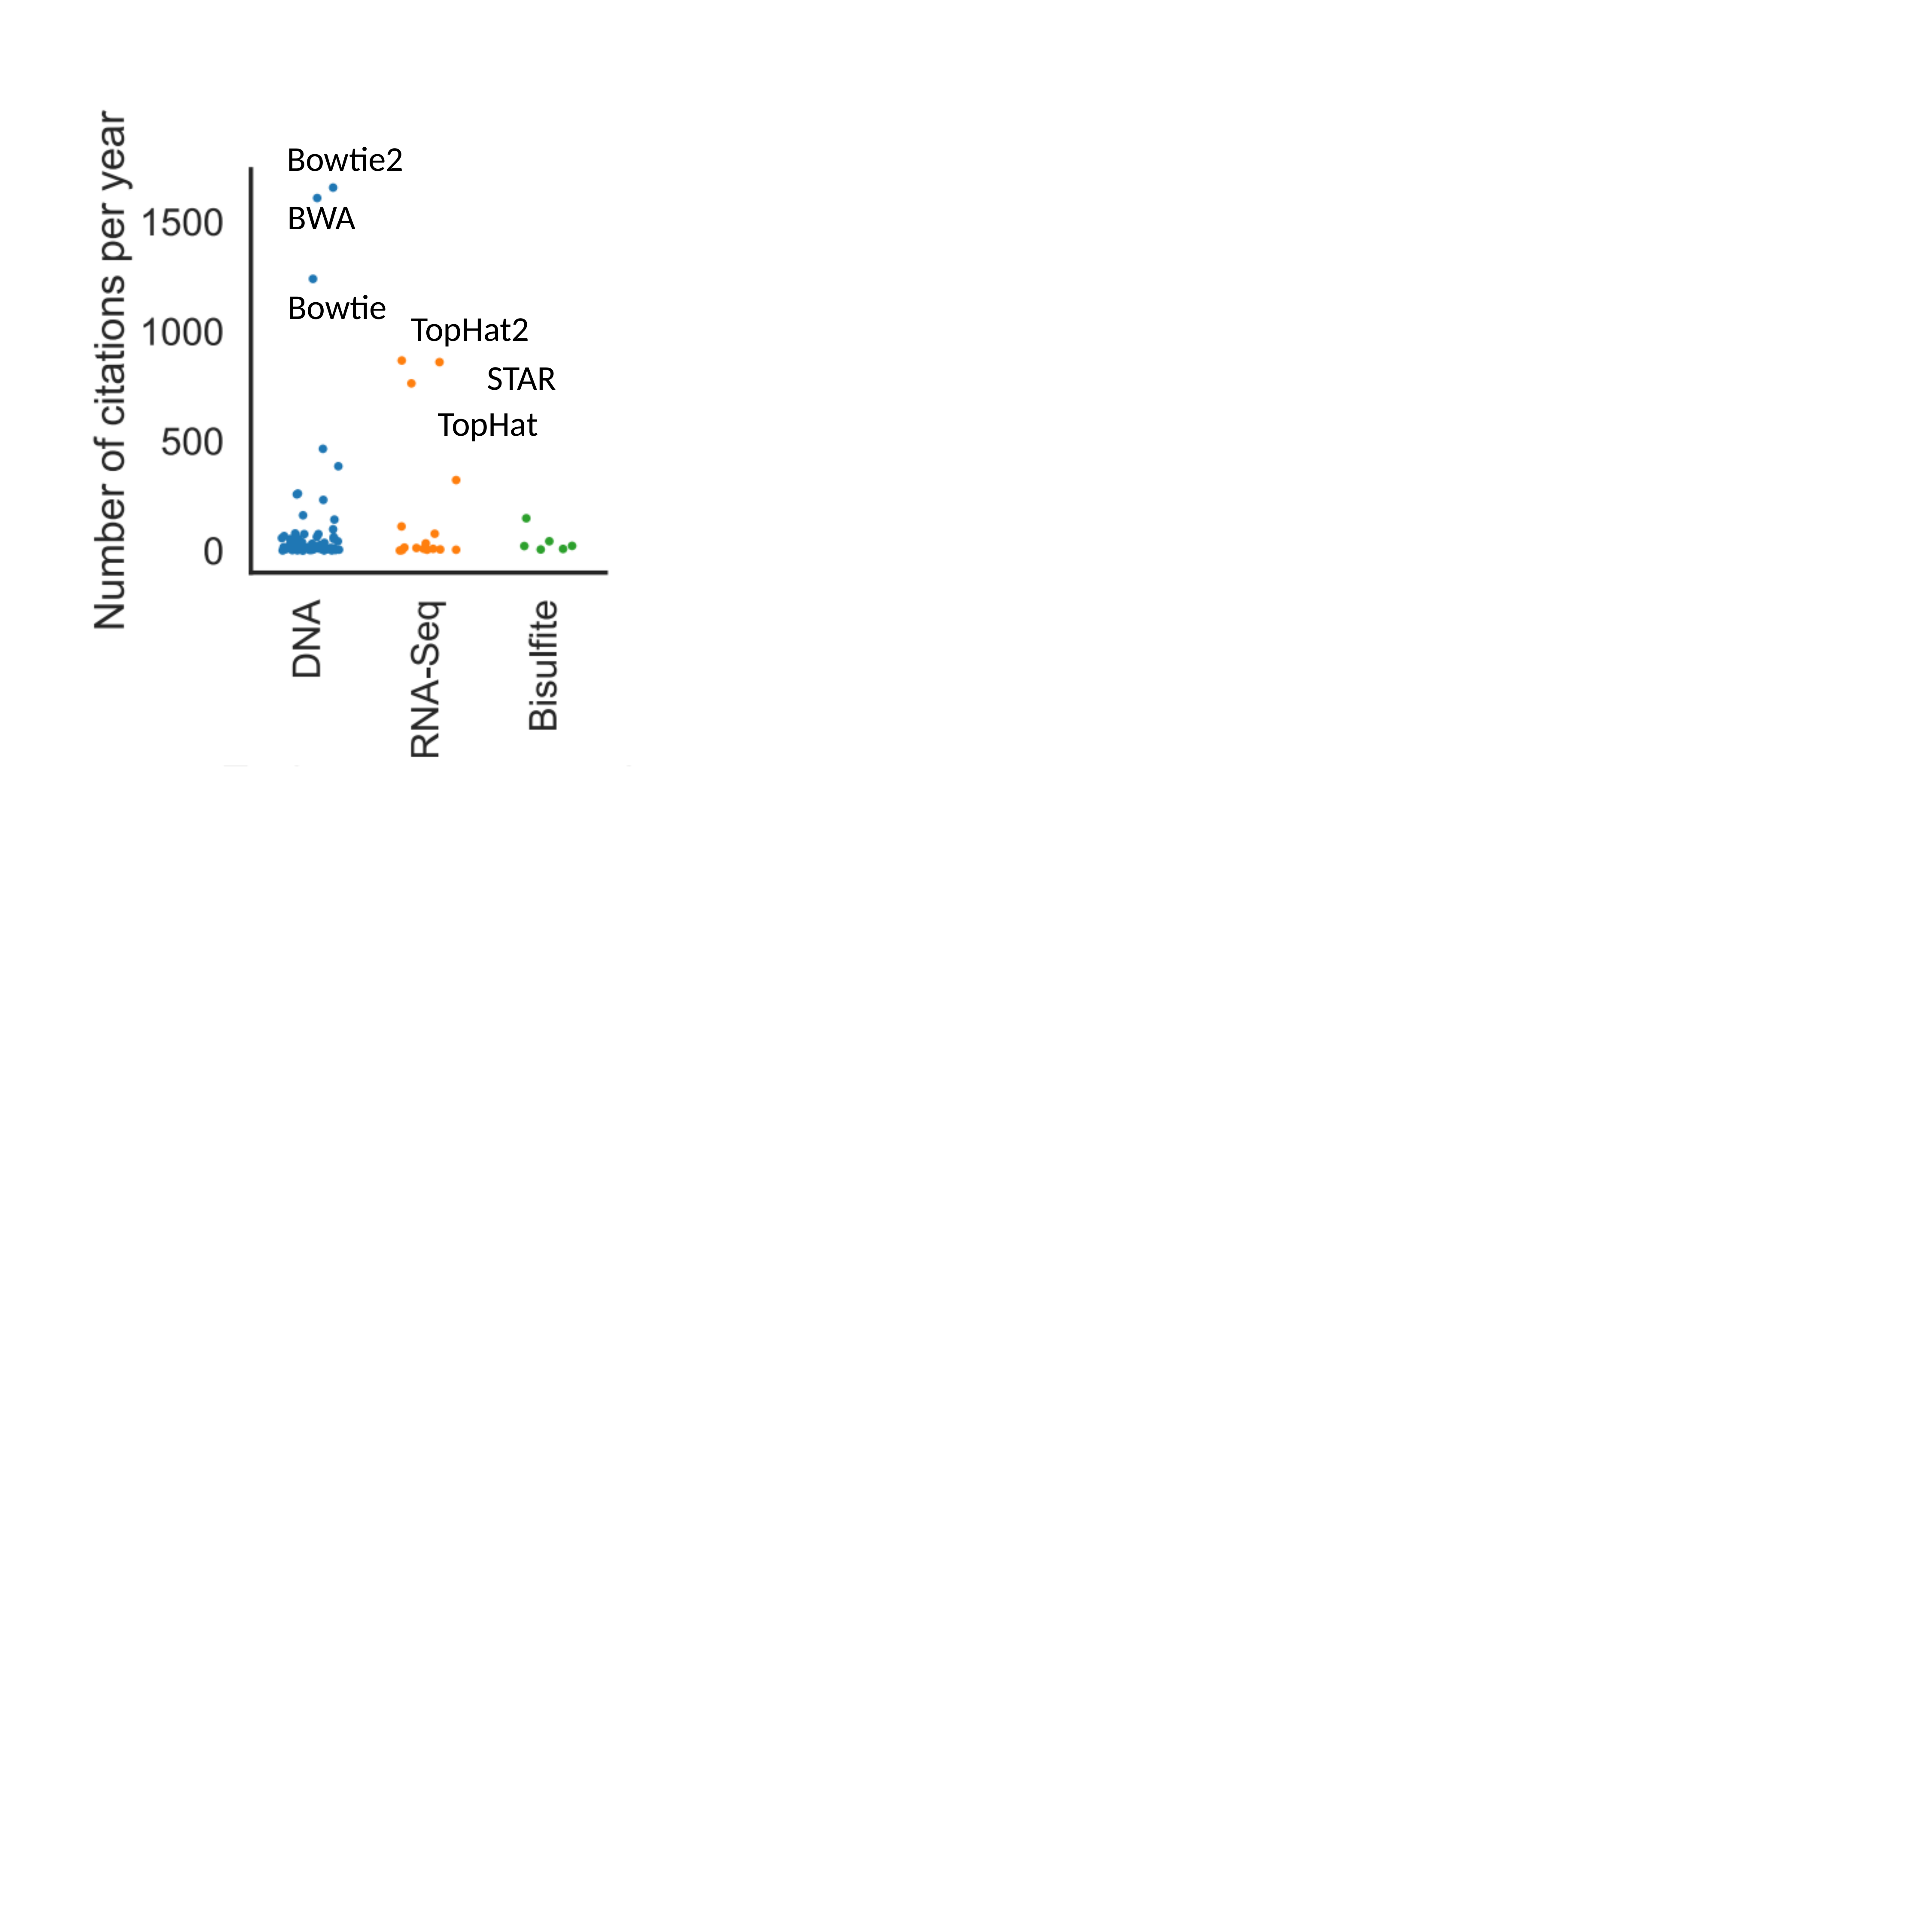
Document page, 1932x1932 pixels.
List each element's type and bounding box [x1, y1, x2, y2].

picture [82, 99, 644, 766]
